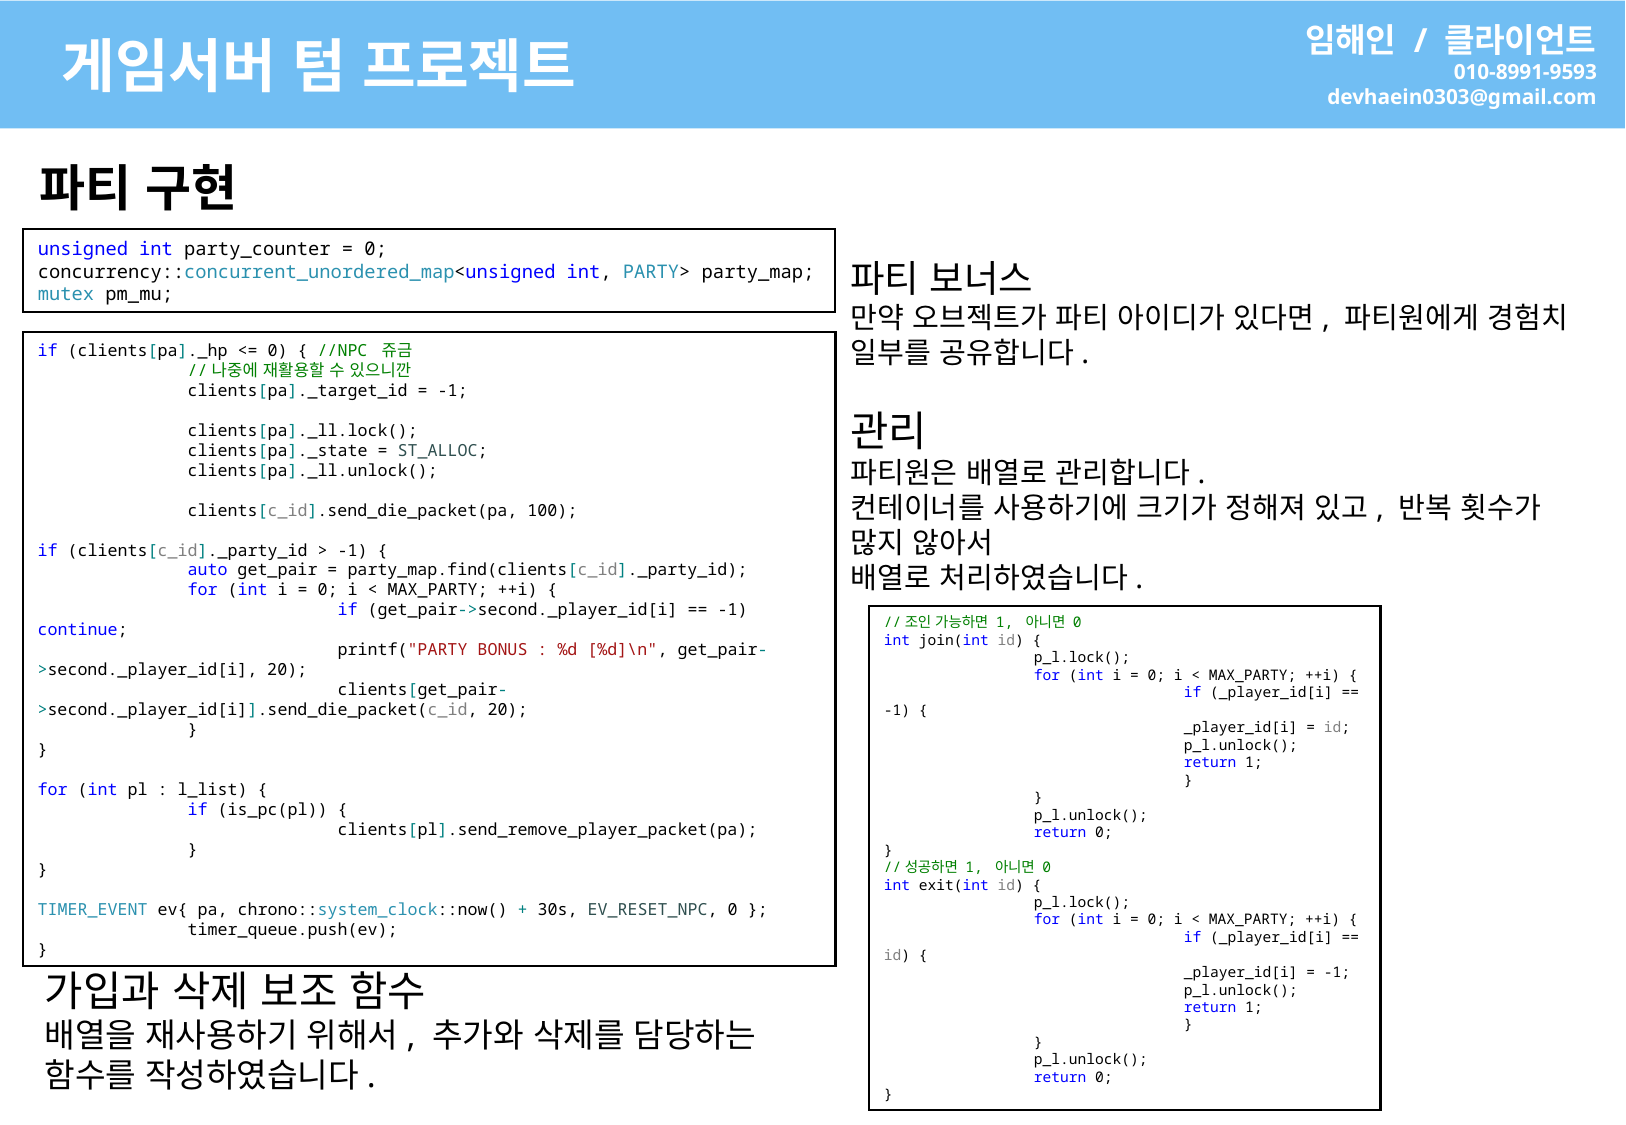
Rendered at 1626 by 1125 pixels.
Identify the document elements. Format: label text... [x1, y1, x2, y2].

text_box 임해인 / 클라이언트 010-8991-9593 devhaein0303@gmail.com [1290, 11, 1612, 116]
text_box unsigned int party_counter = 0; concurrency::concurrent_unordered_map<unsigned int, PARTY> party_map; mutex pm_mu; [22, 228, 836, 313]
text_box 게임서버 텀 프로젝트 [47, 21, 591, 107]
text_box 가입과 삭제 보조 함수 배열을 재사용하기 위해서, 추가와 삭제를 담당하는 함수를 작성하였습니다. [29, 967, 813, 1102]
text_box if (clients[pa]._hp <= 0) { //NPC 쥬금 //나중에 재활용할 수 있으니깐 clients[pa]._target_id = -1; clients[pa]._ll.lock(); clients[pa]._state = ST_ALLOC; clients[pa]._ll.unlock(); clients[c_id].send_die_packet(pa, 100); if (clients[c_id]._party_id > -1) { auto get_pair = party_map.find(clients[c_id]._party_id); for (int i = 0; i < MAX_PARTY; ++i) { if (get_pair->second._player_id[i] == -1) continue; printf("PARTY BONUS : %d [%d]\n", get_pair->second._player_id[i], 20); clients[get_pair->second._player_id[i]].send_die_packet(c_id, 20); } } for (int pl : l_list) { if (is_pc(pl)) { clients[pl].send_remove_player_packet(pa); } } TIMER_EVENT ev{ pa, chrono::system_clock::now() + 30s, EV_RESET_NPC, 0 }; timer_queue.push(ev); } [22, 331, 837, 967]
text_box [0, 0, 1625, 129]
text_box 파티 보너스 만약 오브젝트가 파티 아이디가 있다면, 파티원에게 경험치 일부를 공유합니다. 관리 파티원은 배열로 관리합니다. 컨테이너를 사용하기에 크기가 정해져 있고, 반복 횟수가 많지 않아서 배열로 처리하였습니다. [835, 247, 1618, 602]
text_box //조인 가능하면 1, 아니면 0 int join(int id) { p_l.lock(); for (int i = 0; i < MAX_PARTY; ++i) { if (_player_id[i] == -1) { _player_id[i] = id; p_l.unlock(); return 1; } } p_l.unlock(); return 0; } //성공하면 1, 아니면 0 int exit(int id) { p_l.lock(); for (int i = 0; i < MAX_PARTY; ++i) { if (_player_id[i] == id) { _player_id[i] = -1; p_l.unlock(); return 1; } } p_l.unlock(); return 0; } [868, 605, 1382, 1111]
text_box 파티 구현 [24, 149, 252, 224]
